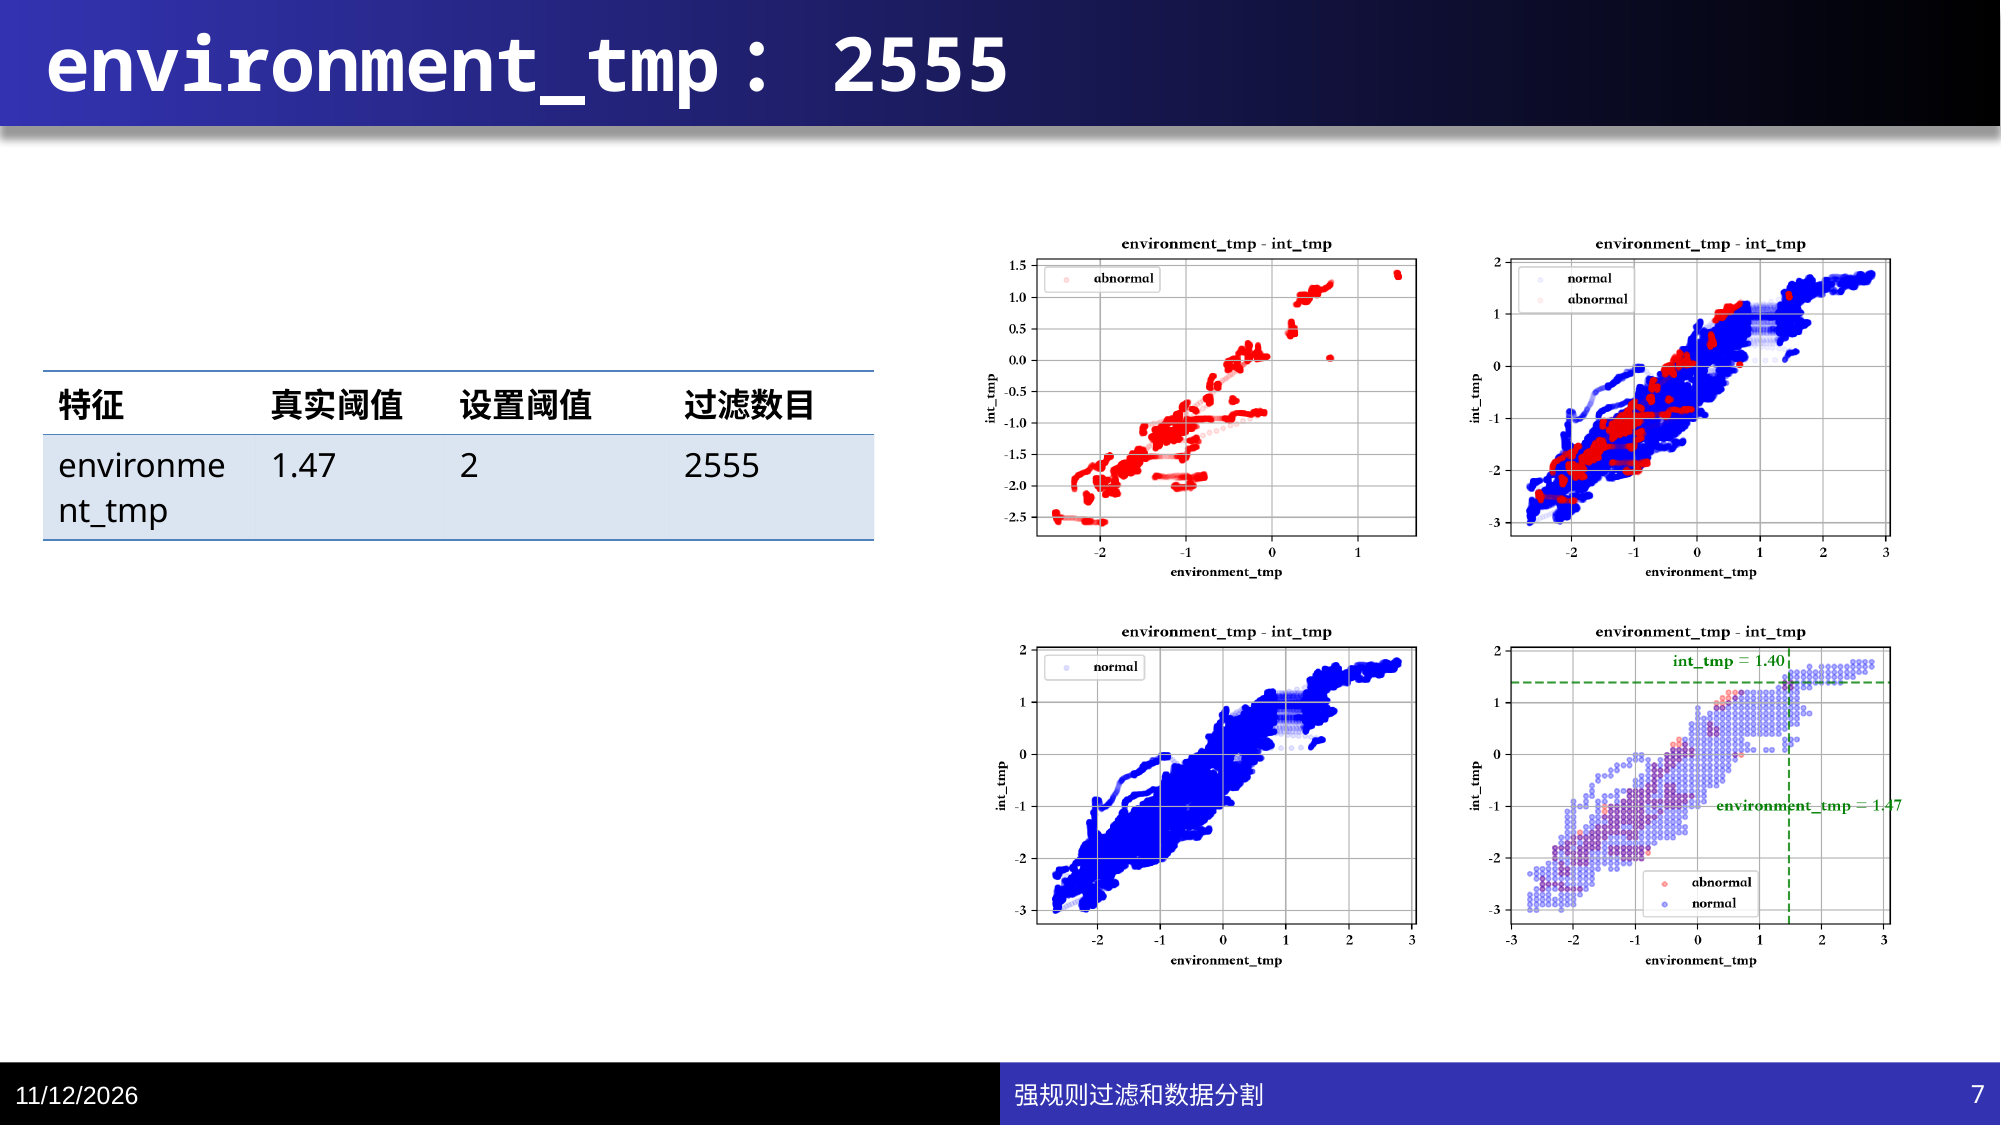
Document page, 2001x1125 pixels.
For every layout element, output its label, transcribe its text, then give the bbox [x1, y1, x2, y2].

table_header 真实阈值 [256, 372, 445, 434]
table_cell 1.47 [256, 435, 445, 539]
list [899, 153, 2000, 1034]
table_cell 2 [445, 435, 669, 539]
table_header 过滤数目 [669, 372, 874, 434]
table_cell environment_tmp [43, 435, 256, 539]
title environment_tmp：2555 [0, 0, 1972, 123]
footer 强规则过滤和数据分割 [999, 1065, 1766, 1125]
table_header 设置阈值 [445, 372, 669, 434]
table_cell 2555 [669, 435, 874, 539]
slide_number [0, 1065, 234, 1125]
table_header 特征 [43, 372, 256, 434]
slide_number 7 [1766, 1065, 2000, 1125]
